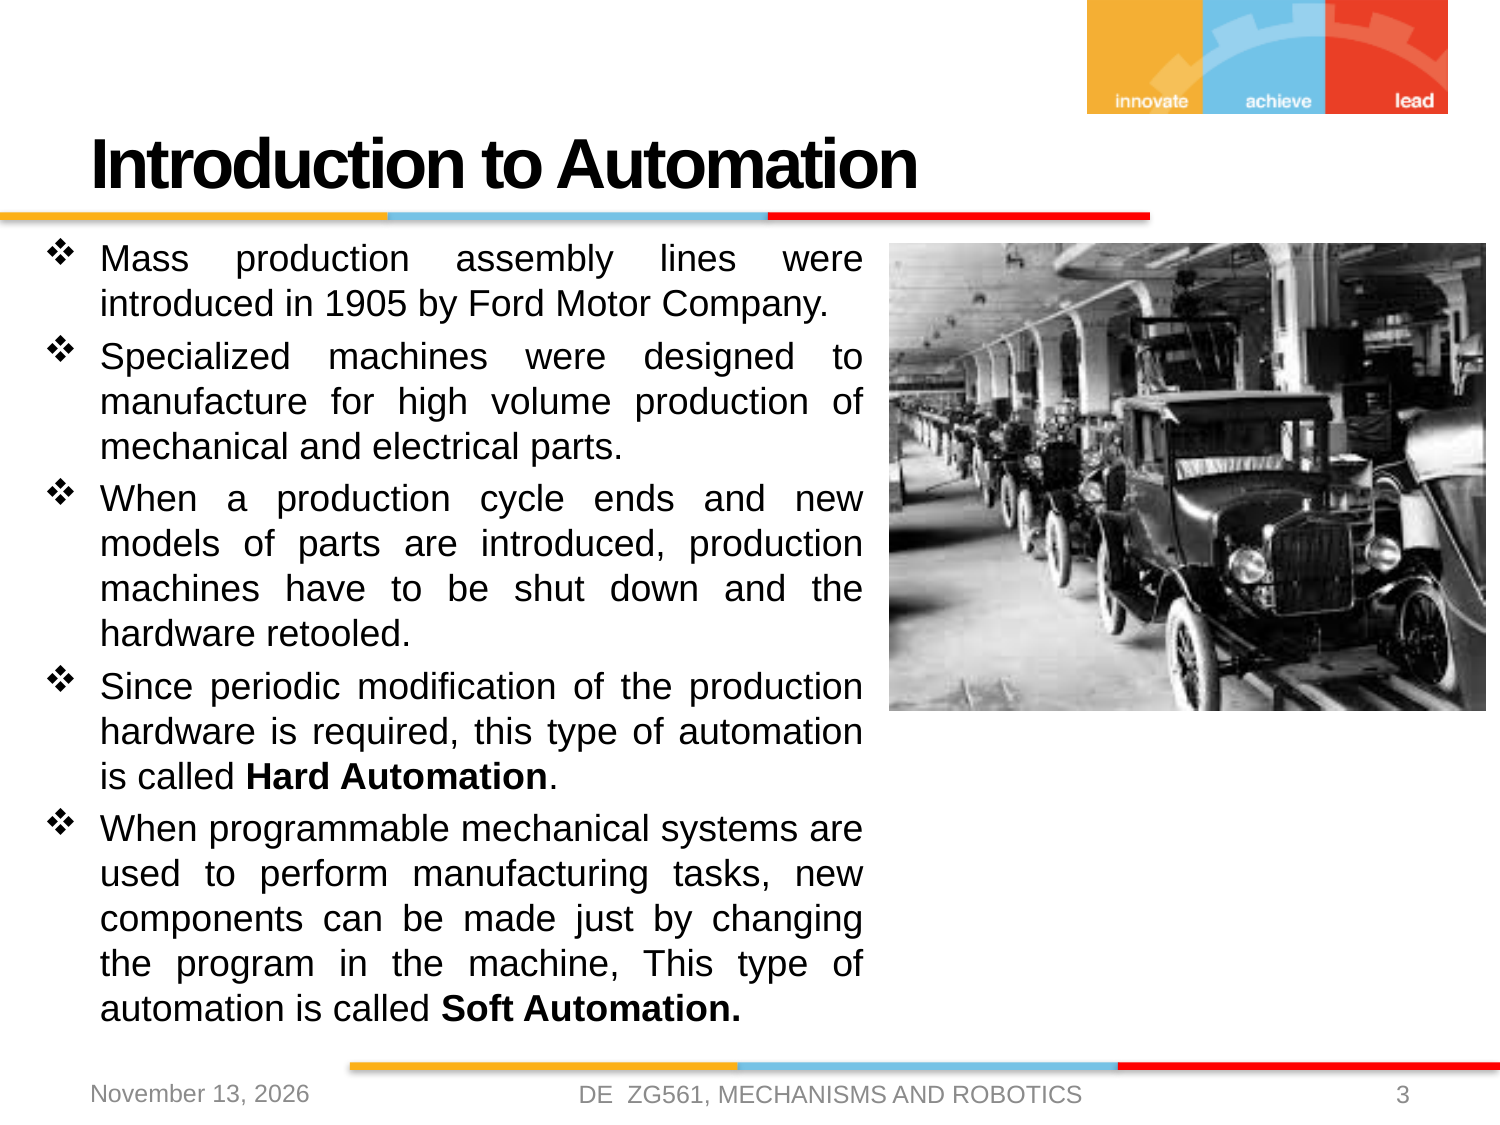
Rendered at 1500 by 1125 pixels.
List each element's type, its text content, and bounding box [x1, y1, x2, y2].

title Introduction to Automation [75, 110, 1425, 211]
list Mass production assembly lines were introduced in 1905 by Ford Motor Company. Specialized machines were designed to manufacture for high volume production of mechanical and electrical parts. When a production cycle ends and new models of parts are introduced, production machines have to be shut down and the hardware retooled. Since periodic modification of the production hardware is required, this type of automation is called Hard Automation. When programmable mechanical systems are used to perform manufacturing tasks, new components can be made just by changing the program in the machine, This type of automation is called Soft Automation. [28, 226, 879, 1052]
picture [1087, 0, 1448, 114]
footer DE ZG561, MECHANISMS AND ROBOTICS [474, 1062, 1188, 1125]
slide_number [75, 1062, 425, 1123]
slide_number 3 [1250, 1062, 1425, 1125]
picture [889, 243, 1486, 711]
